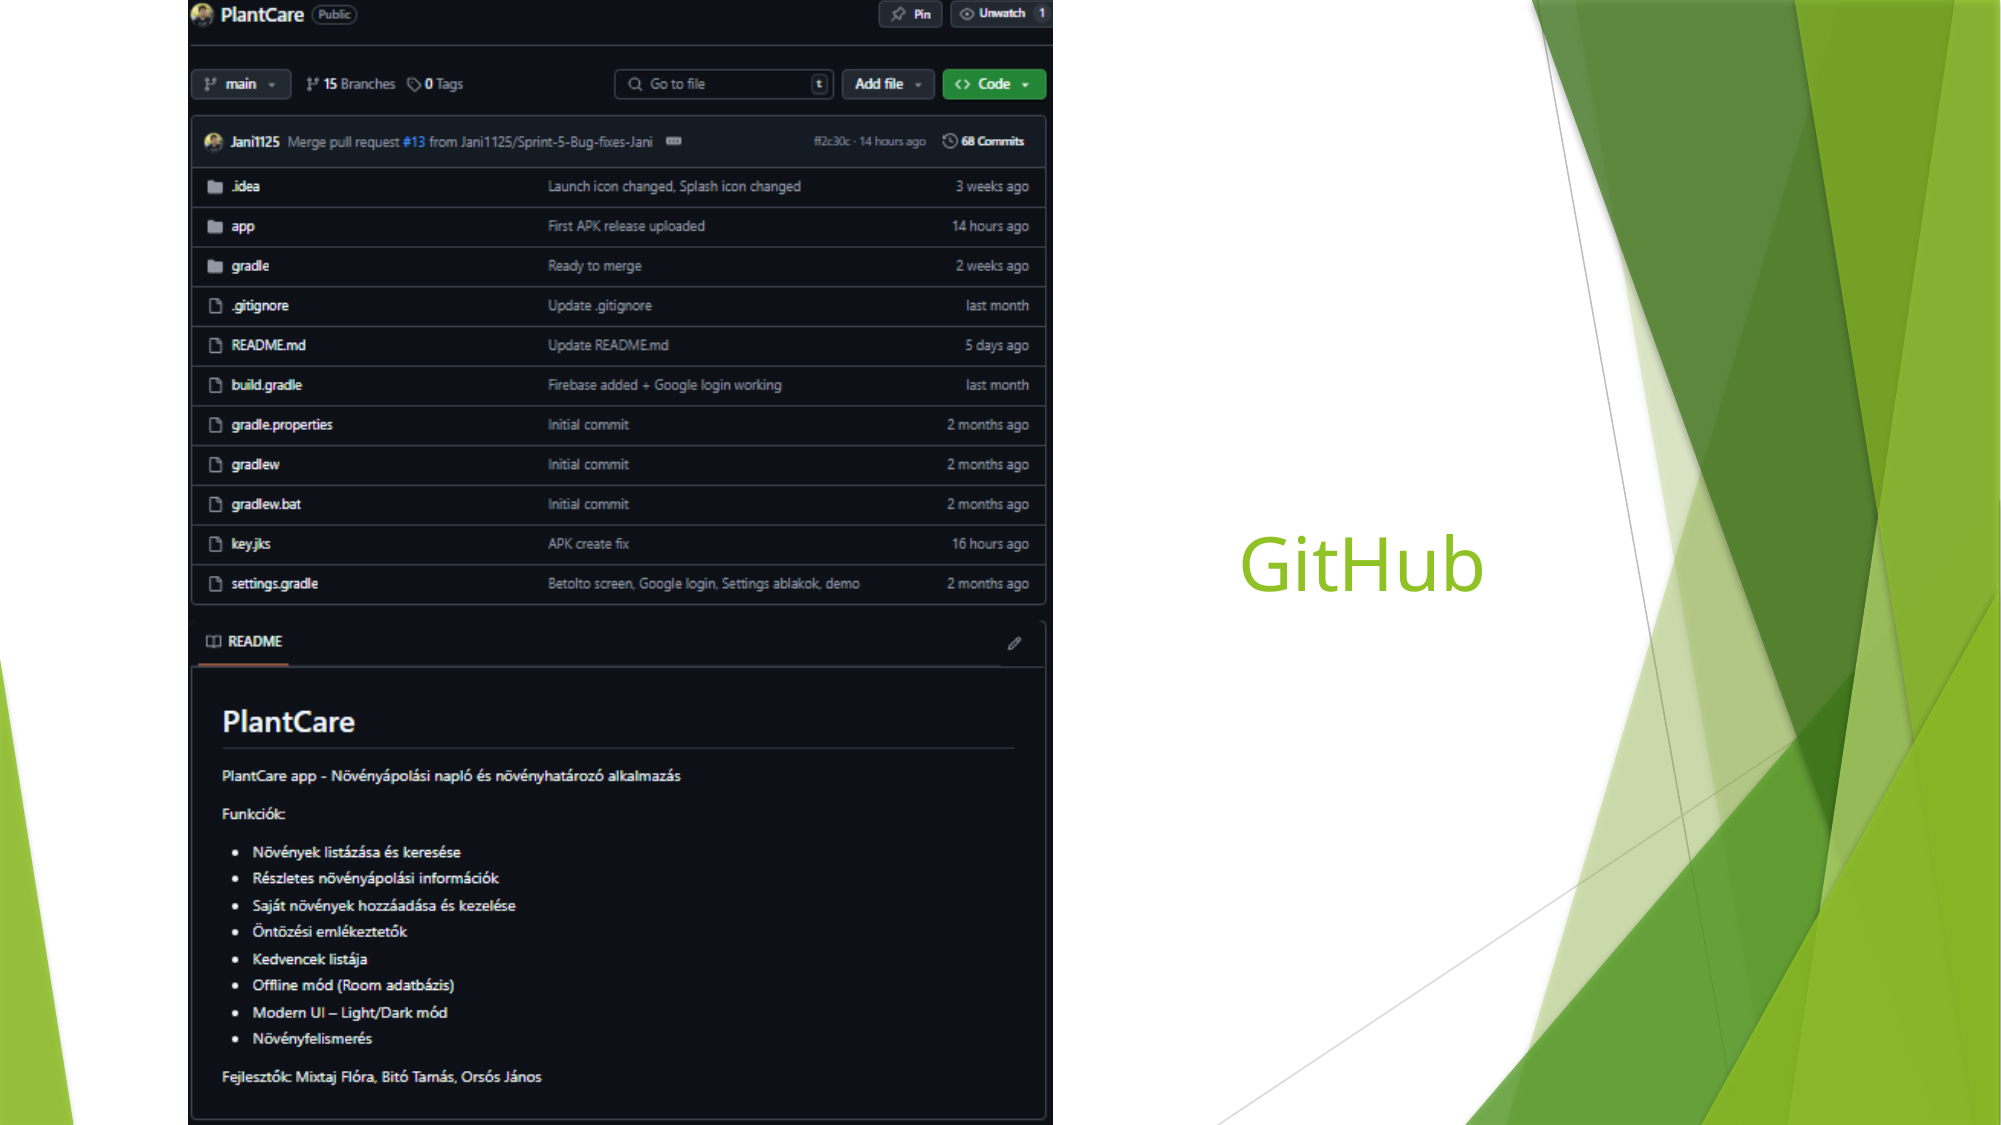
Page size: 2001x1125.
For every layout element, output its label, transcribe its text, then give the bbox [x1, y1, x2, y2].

picture [188, 0, 1054, 1125]
title GitHub [1223, 508, 1524, 617]
